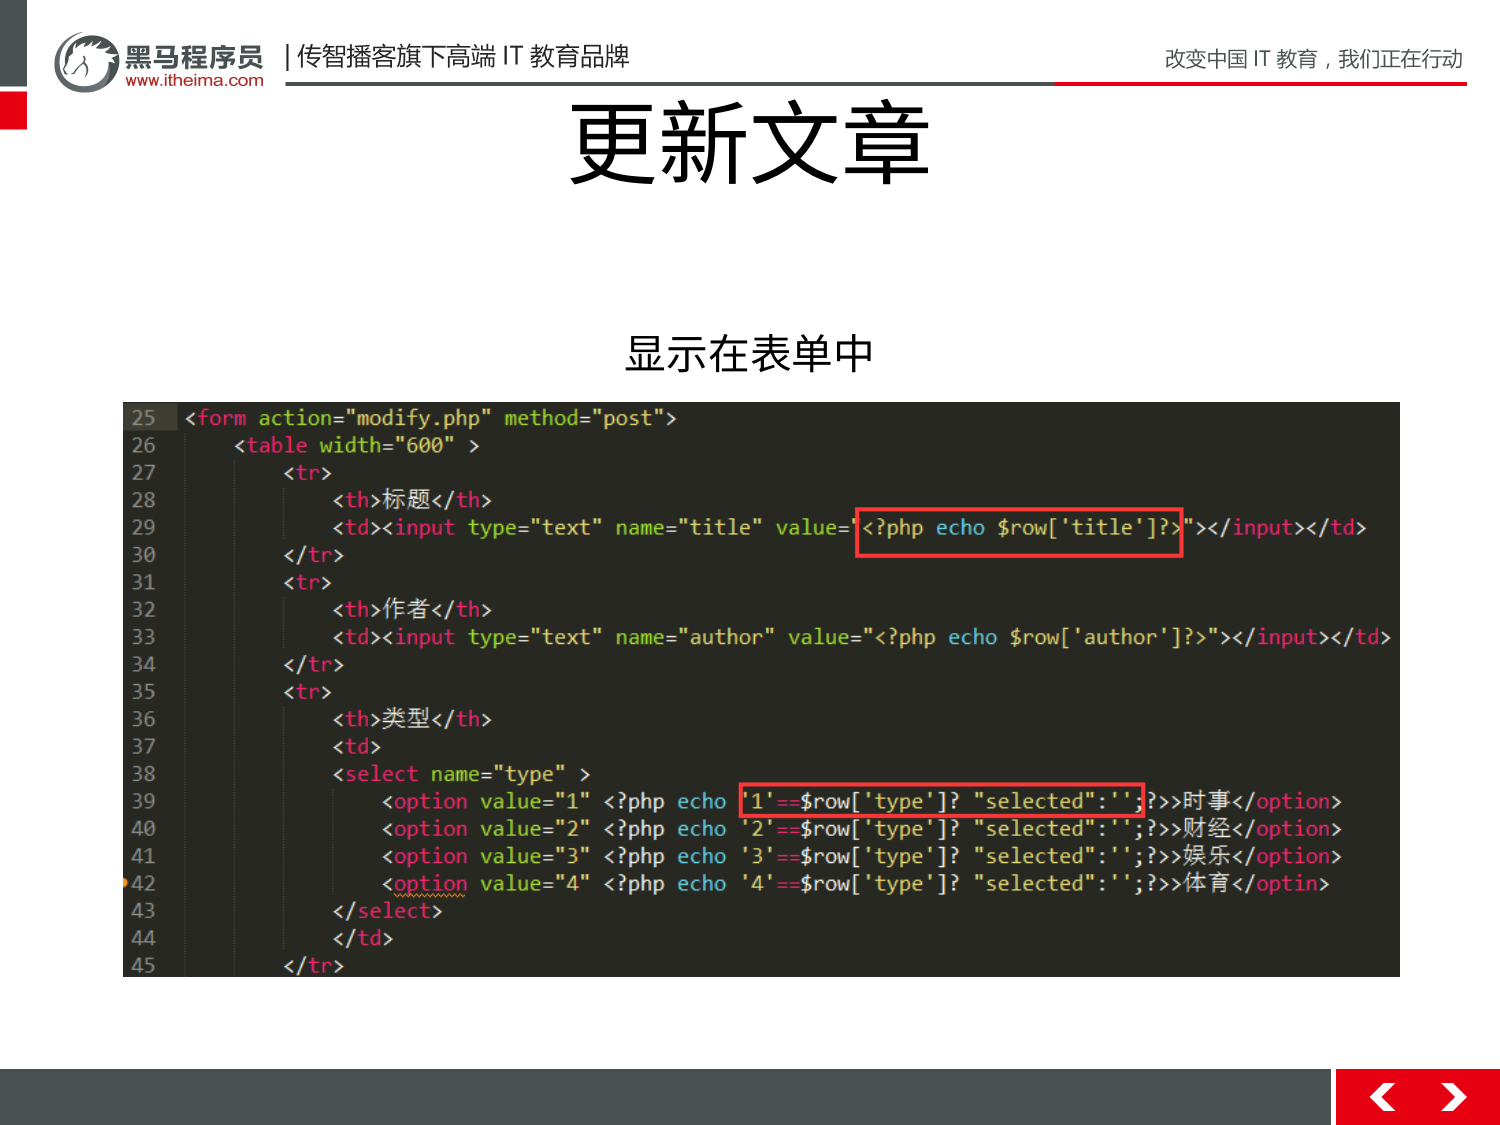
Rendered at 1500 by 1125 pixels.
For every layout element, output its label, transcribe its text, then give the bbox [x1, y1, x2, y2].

list 显示在表单中 [75, 262, 1425, 1005]
title 更新文章 [75, 78, 1425, 262]
picture [0, 0, 1500, 1125]
